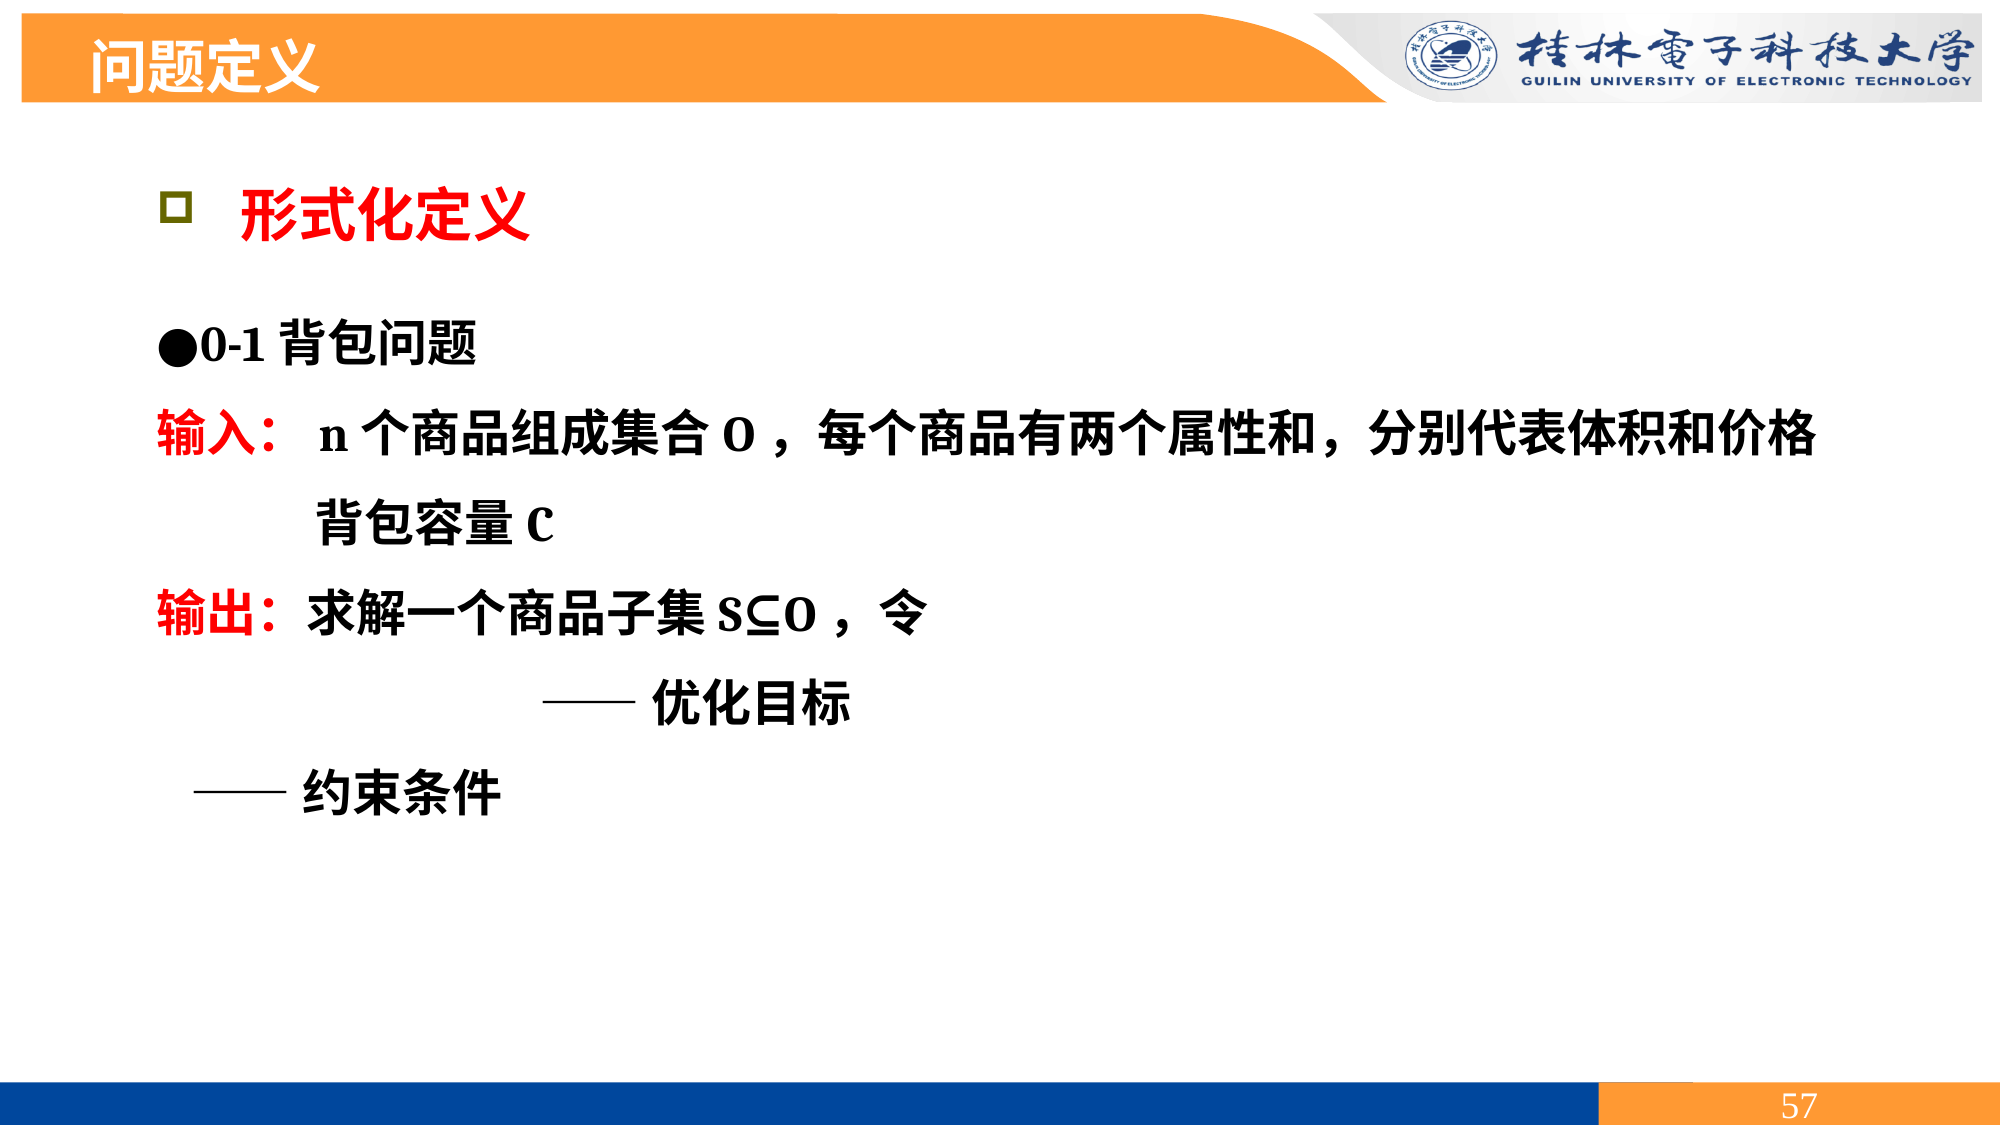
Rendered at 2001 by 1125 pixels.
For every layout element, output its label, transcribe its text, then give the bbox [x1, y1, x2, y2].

picture [1386, 0, 2000, 103]
text_box 形式化定义 [141, 171, 1664, 275]
text_box 问题定义 [74, 23, 1101, 109]
